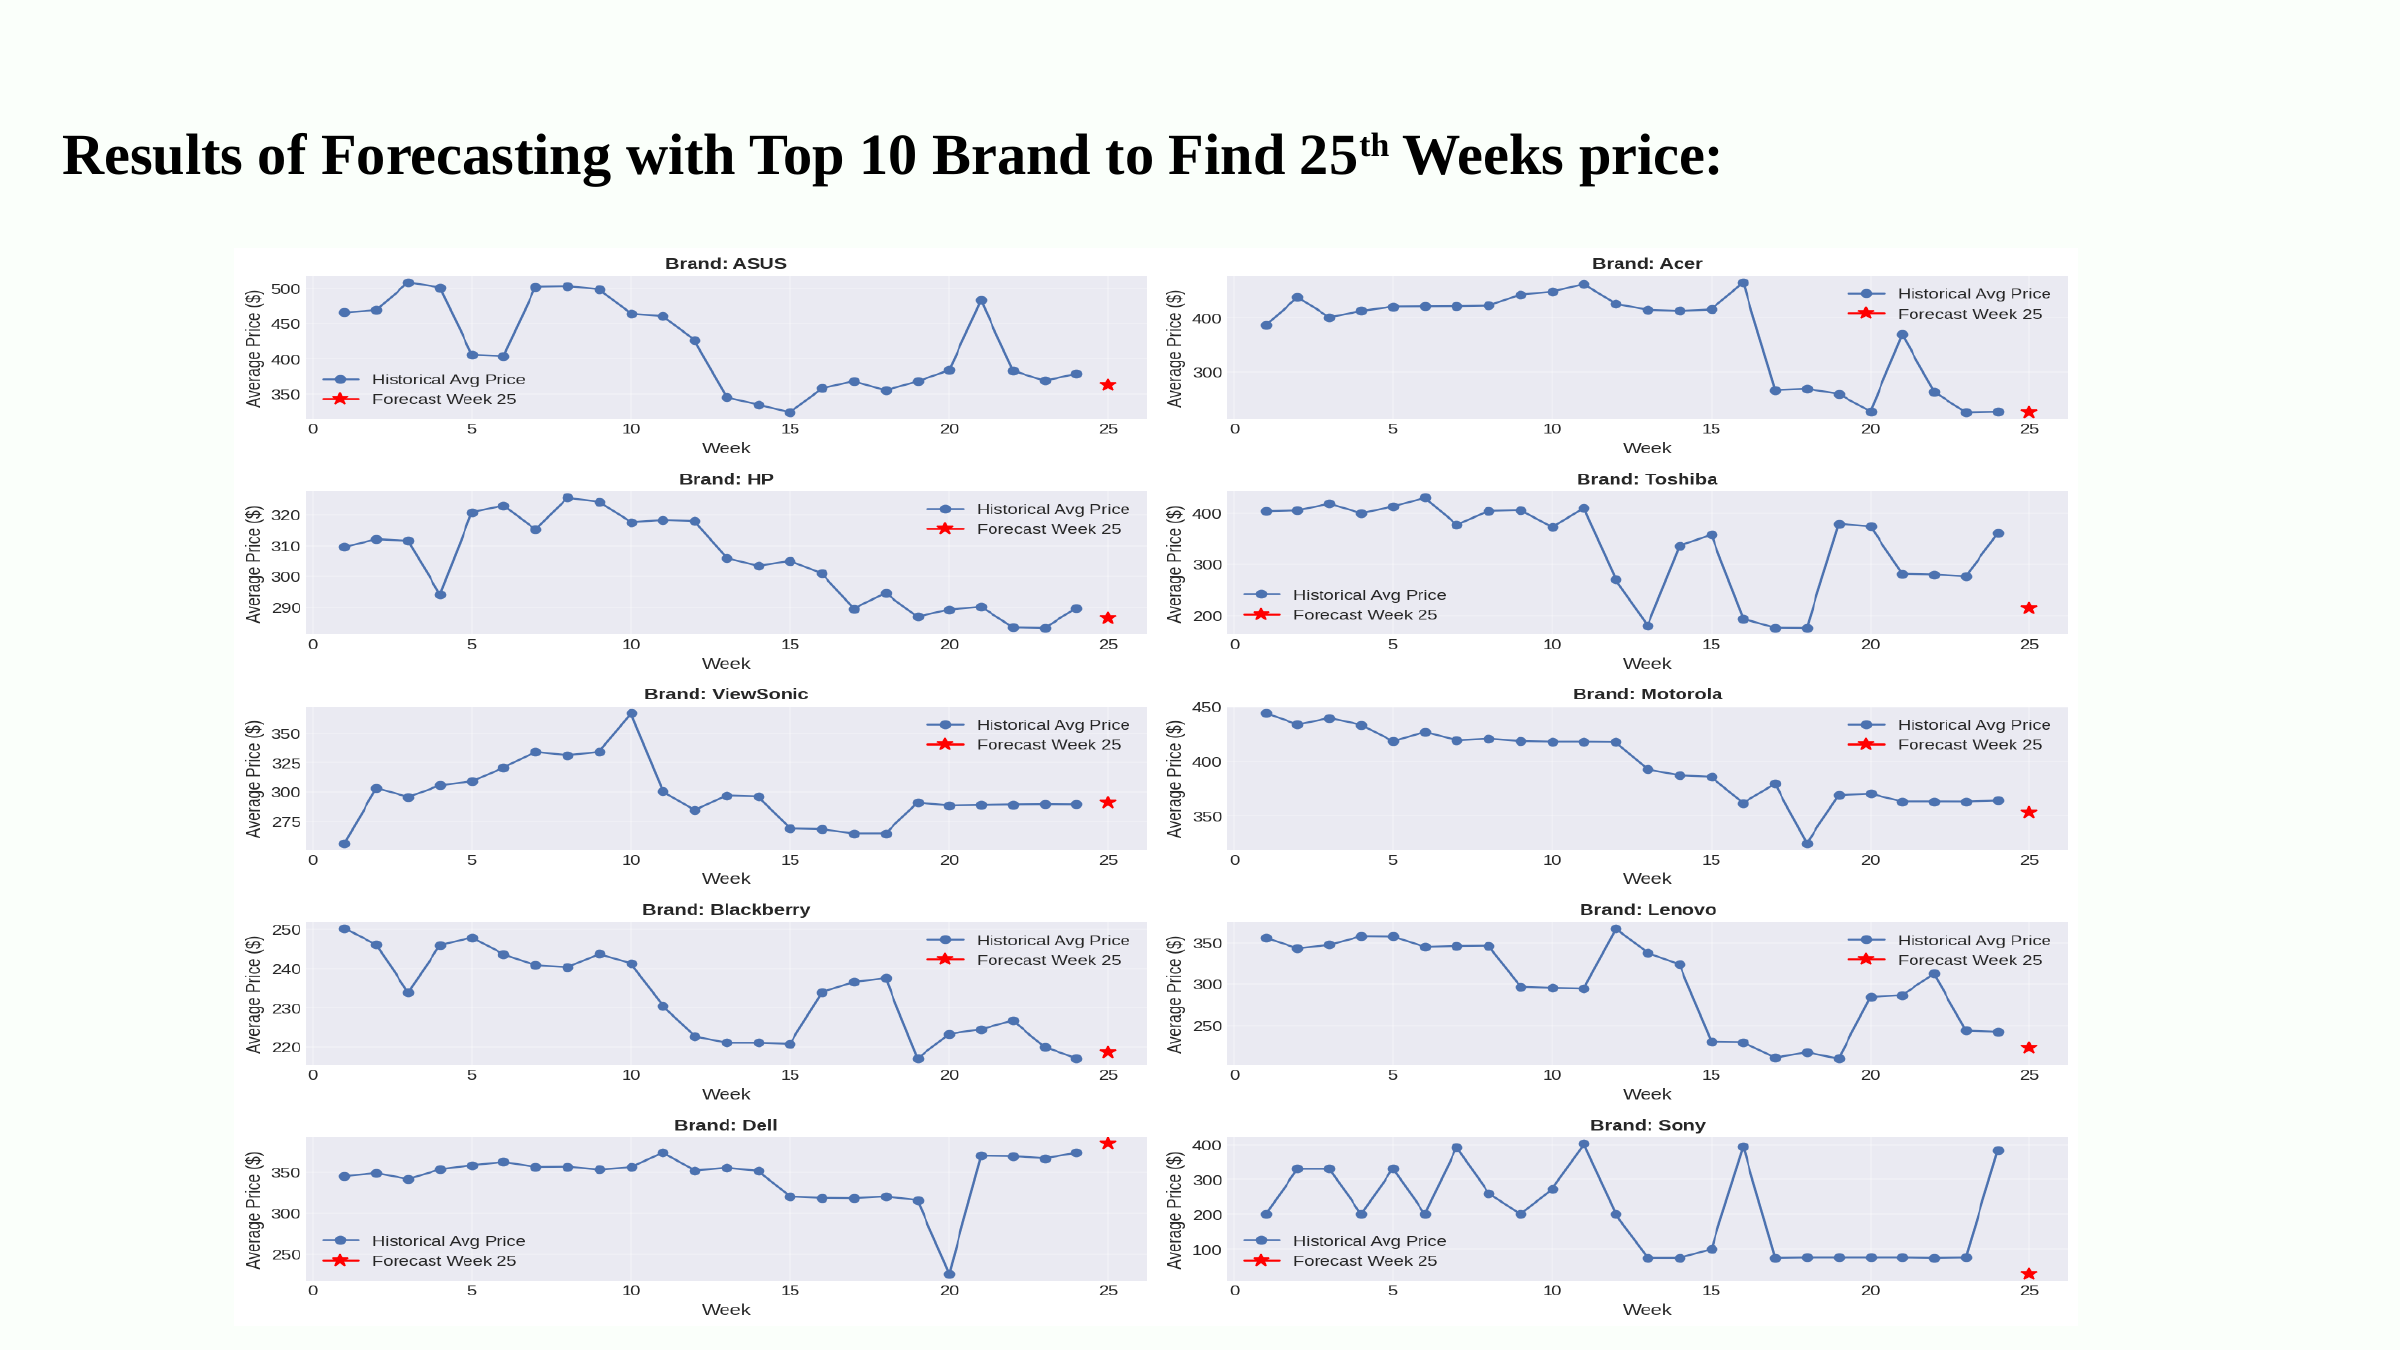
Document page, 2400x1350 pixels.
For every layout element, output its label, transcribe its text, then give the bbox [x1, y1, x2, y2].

picture [234, 248, 2078, 1326]
text_box Results of Forecasting with Top 10 Brand to Find 25th Weeks price: [47, 77, 1784, 194]
